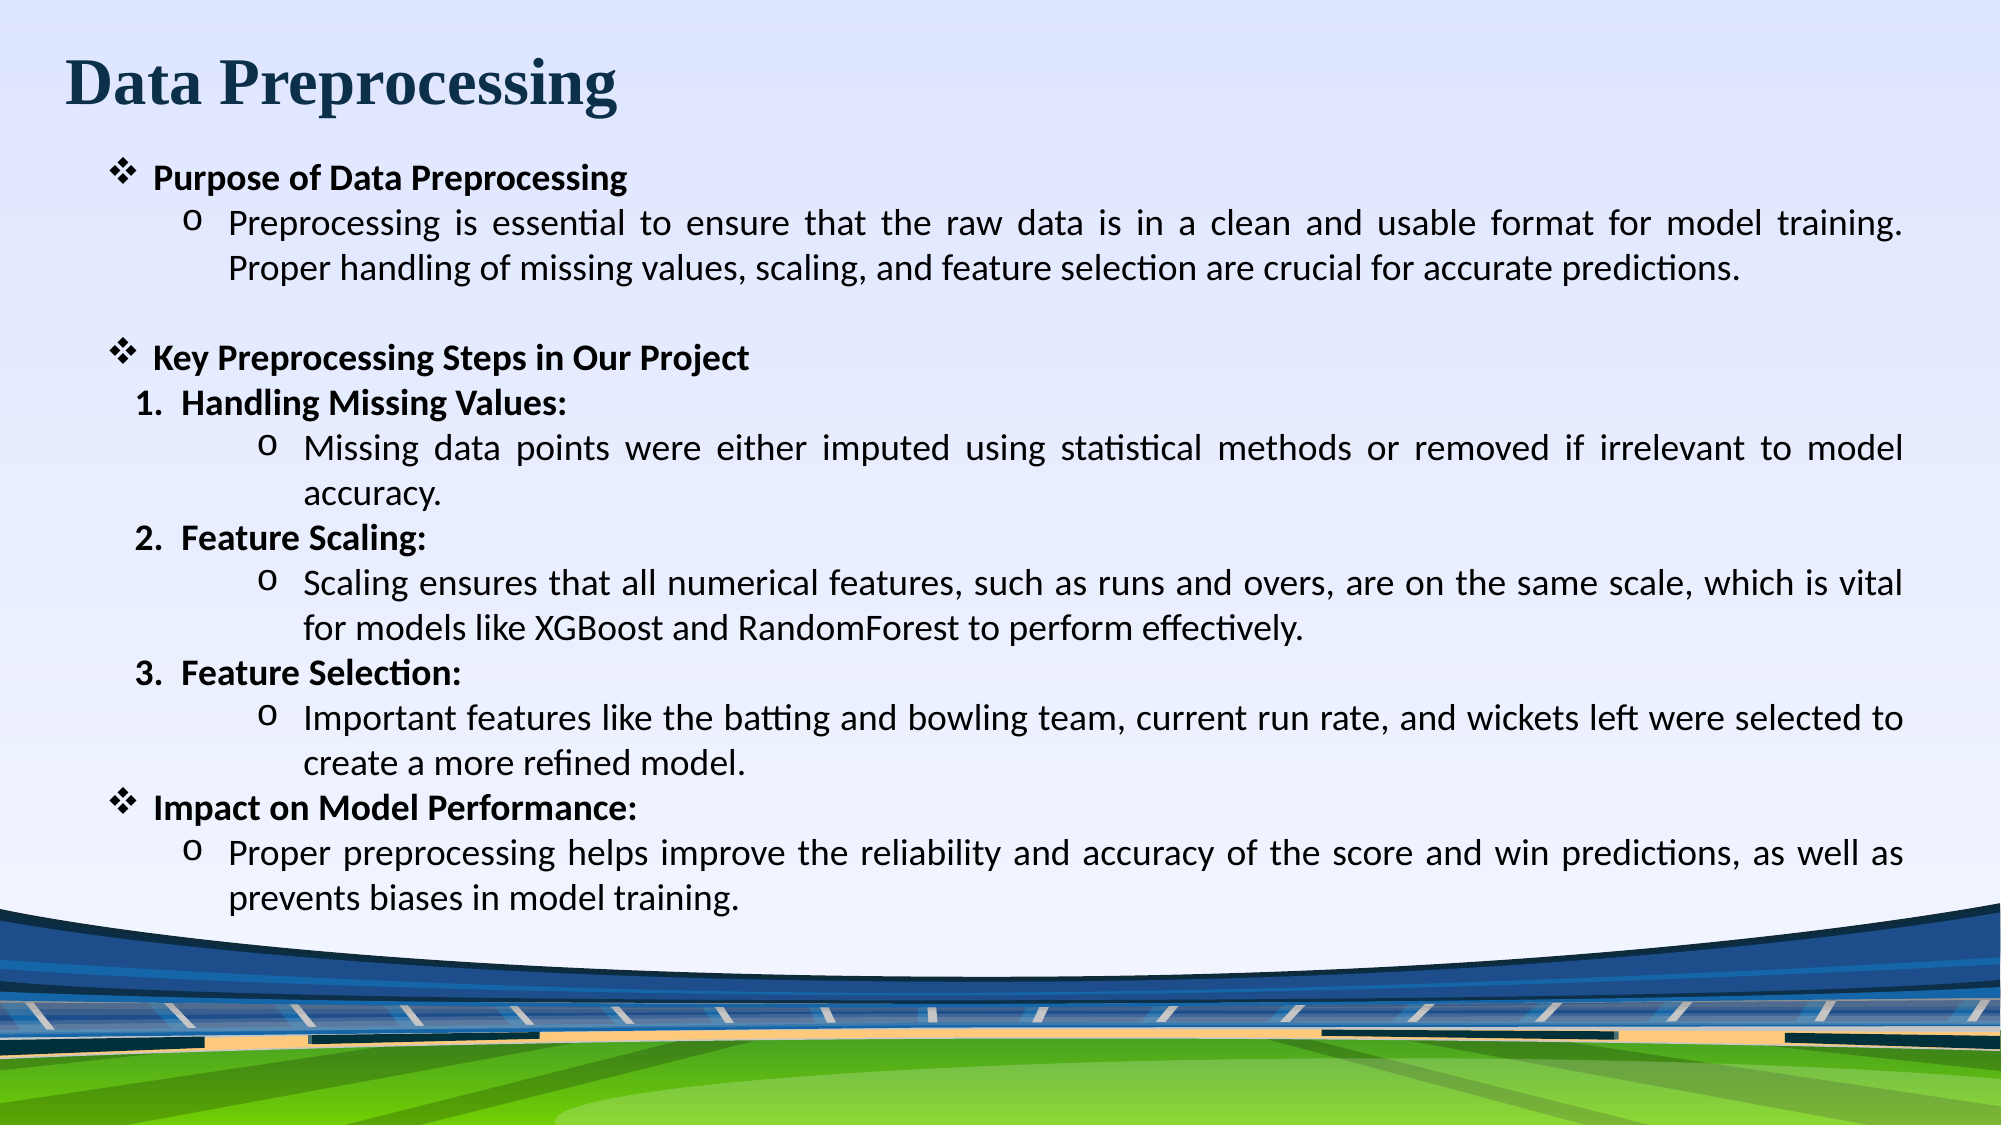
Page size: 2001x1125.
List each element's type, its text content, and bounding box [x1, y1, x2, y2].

text_box Data Preprocessing [51, 30, 800, 126]
text_box Purpose of Data Preprocessing Preprocessing is essential to ensure that the raw data is in a clean and usable format for model training. Proper handling of missing values, scaling, and feature selection are crucial for accurate predictions. Key Preprocessing Steps in Our Project Handling Missing Values: Missing data points were either imputed using statistical methods or removed if irrelevant to model accuracy. Feature Scaling: Scaling ensures that all numerical features, such as runs and overs, are on the same scale, which is vital for models like XGBoost and RandomForest to perform effectively. Feature Selection: Important features like the batting and bowling team, current run rate, and wickets left were selected to create a more refined model. Impact on Model Performance: Proper preprocessing helps improve the reliability and accuracy of the score and win predictions, as well as prevents biases in model training. [91, 145, 1921, 971]
